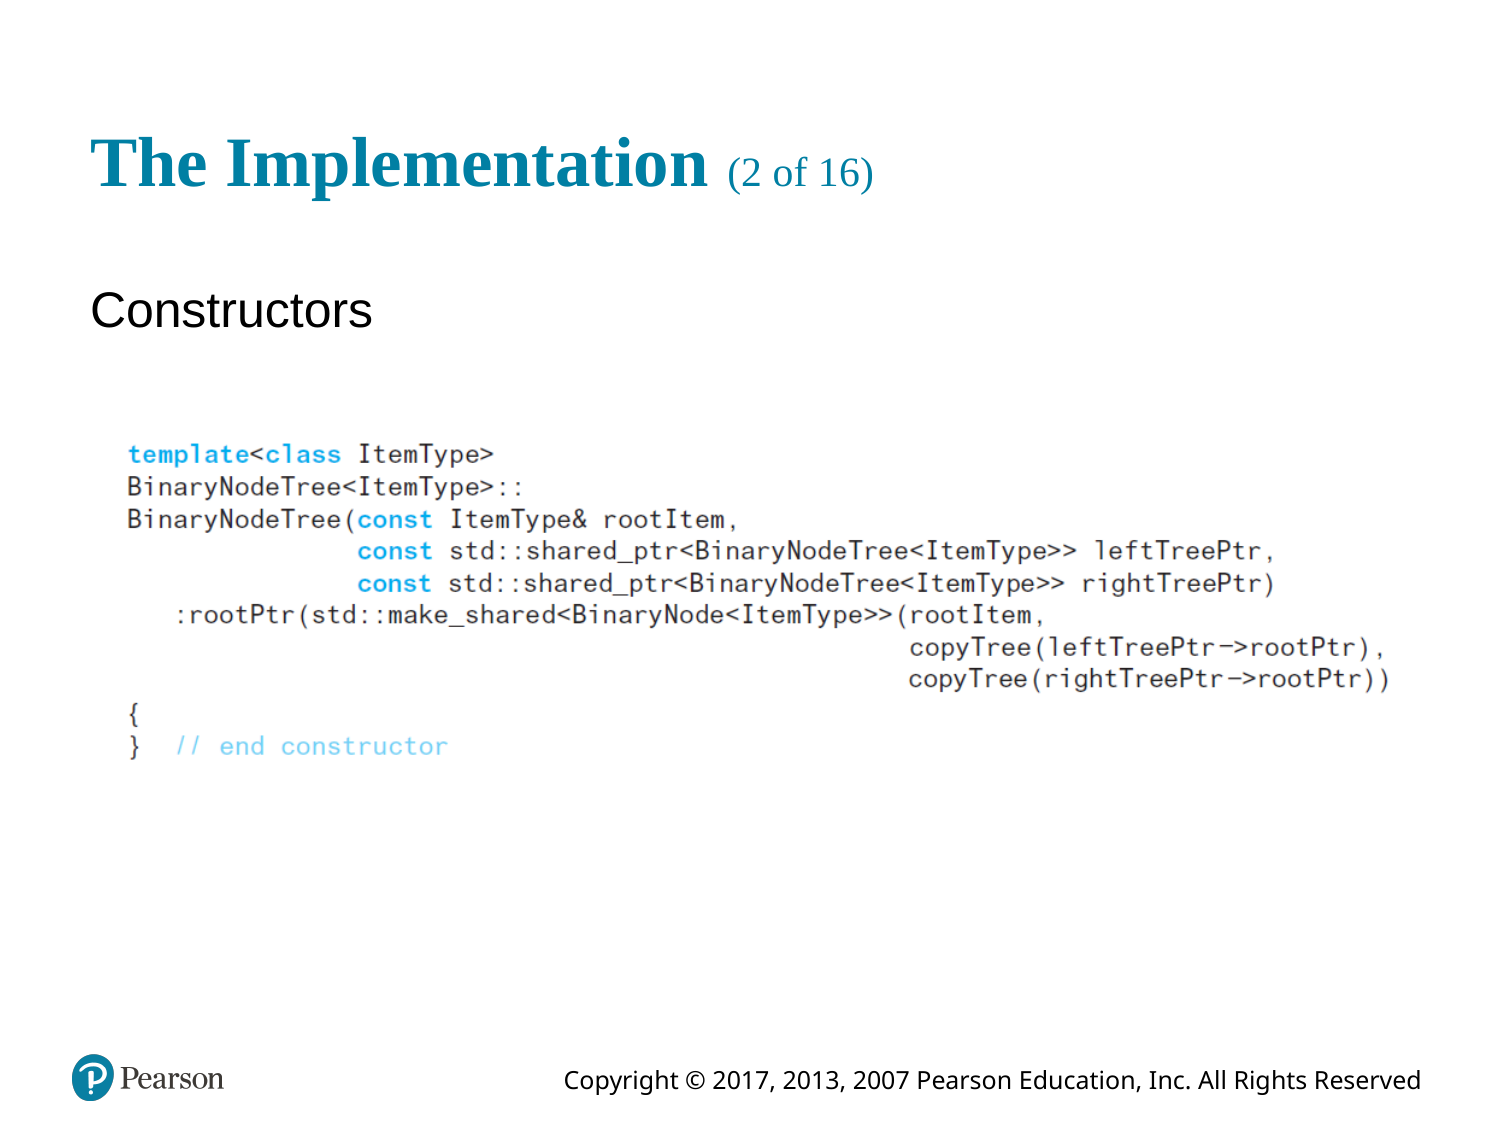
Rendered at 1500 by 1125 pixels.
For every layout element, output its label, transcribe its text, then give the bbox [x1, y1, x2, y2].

picture [98, 1054, 224, 1101]
list Constructors [75, 262, 1425, 343]
picture [72, 1054, 88, 1070]
picture [72, 1087, 83, 1101]
picture [80, 1063, 106, 1088]
picture [90, 428, 1410, 786]
title The Implementation (2 of 16) [75, 35, 1425, 216]
